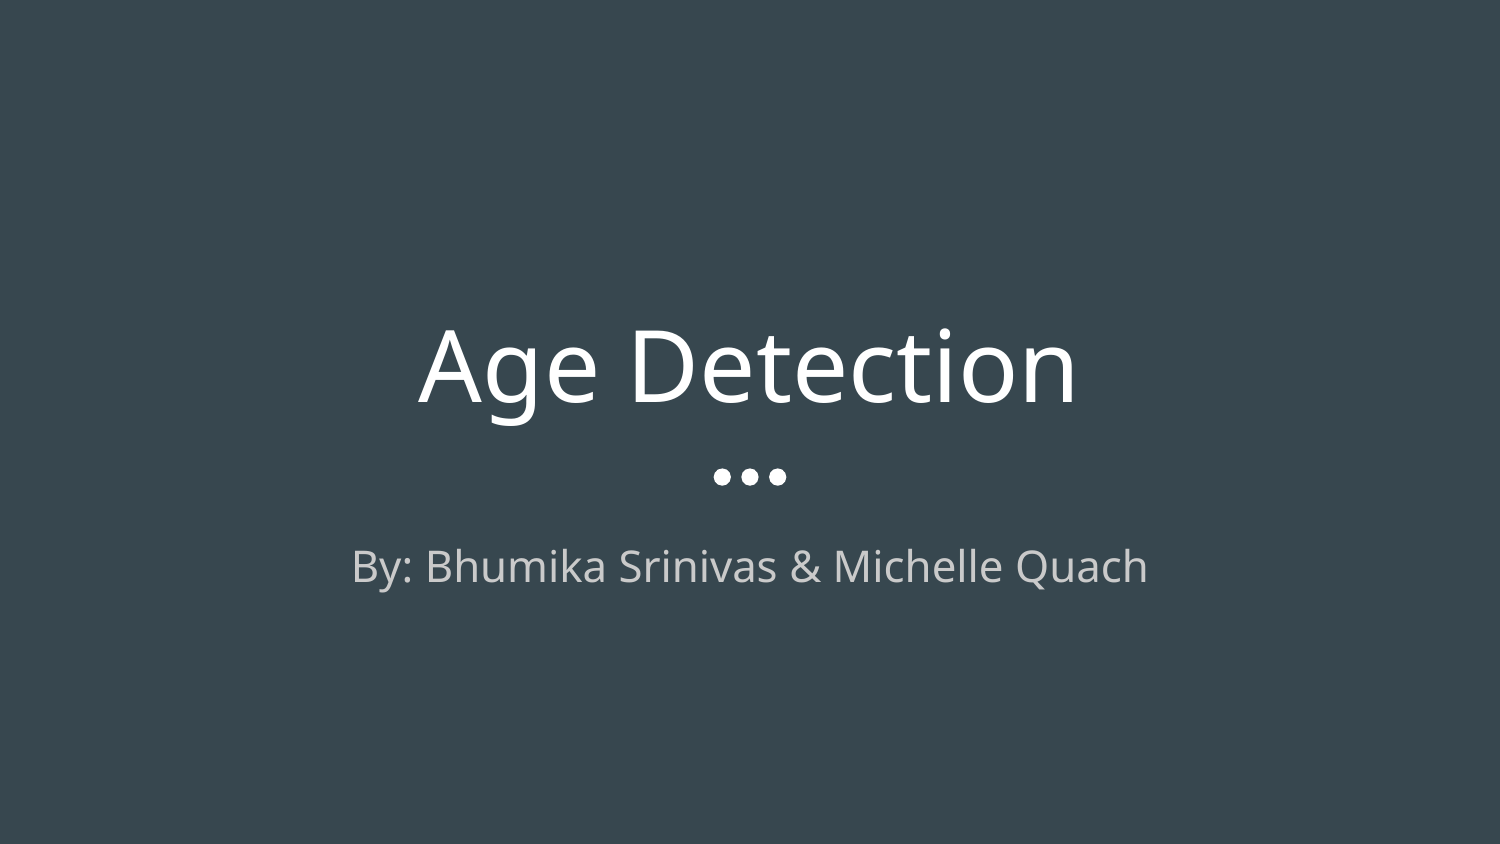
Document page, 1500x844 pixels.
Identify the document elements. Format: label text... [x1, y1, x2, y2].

title Age Detection [110, 162, 1390, 447]
subtitle By: Bhumika Srinivas & Michelle Quach [110, 520, 1390, 651]
